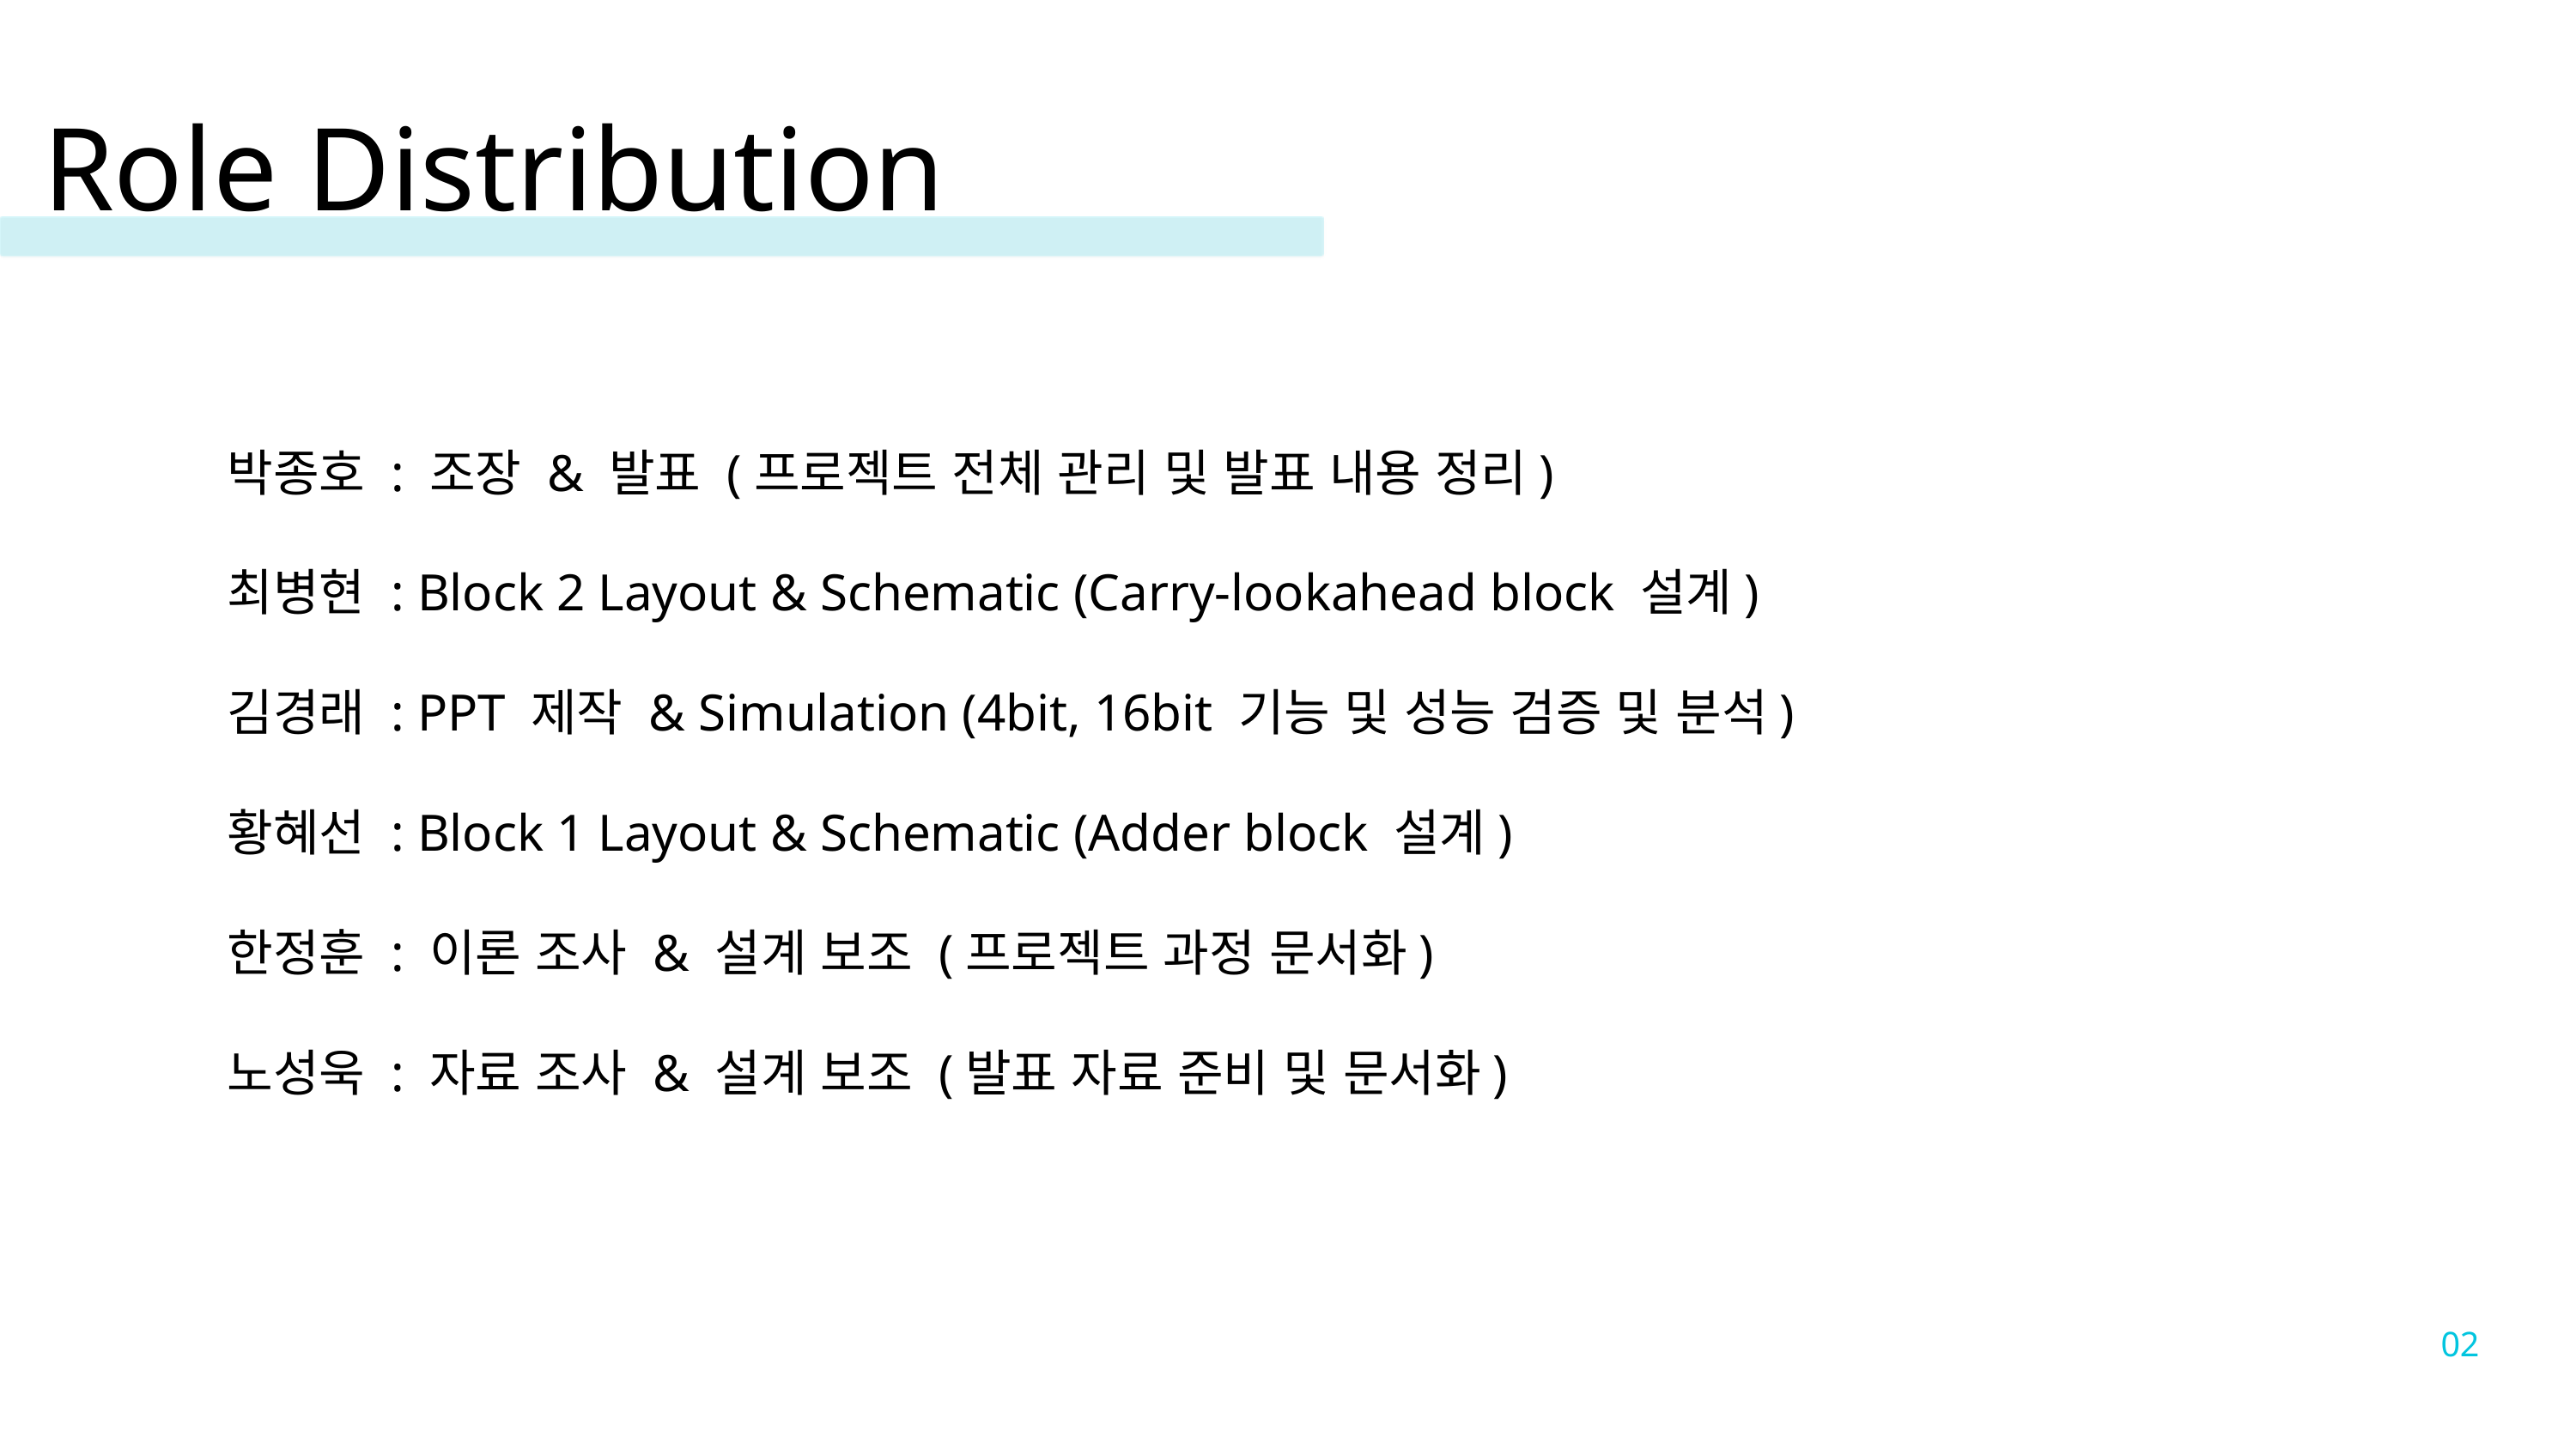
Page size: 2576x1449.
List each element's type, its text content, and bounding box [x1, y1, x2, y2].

text_box 02 [2071, 1316, 2480, 1363]
text_box Role Distribution [43, 74, 1392, 233]
picture [0, 215, 1324, 258]
text_box 박종호 : 조장 & 발표 (프로젝트 전체 관리 및 발표 내용 정리) 최병현 : Block 2 Layout & Schematic (Carry-lookahead block 설계) 김경래 : PPT 제작 & Simulation (4bit, 16bit 기능 및 성능 검증 및 분석) 황혜선 : Block 1 Layout & Schematic (Adder block 설계) 한정훈 : 이론 조사 & 설계 보조 (프로젝트 과정 문서화) 노성욱 : 자료 조사 & 설계 보조 (발표 자료 준비 및 문서화) [214, 434, 2287, 1108]
